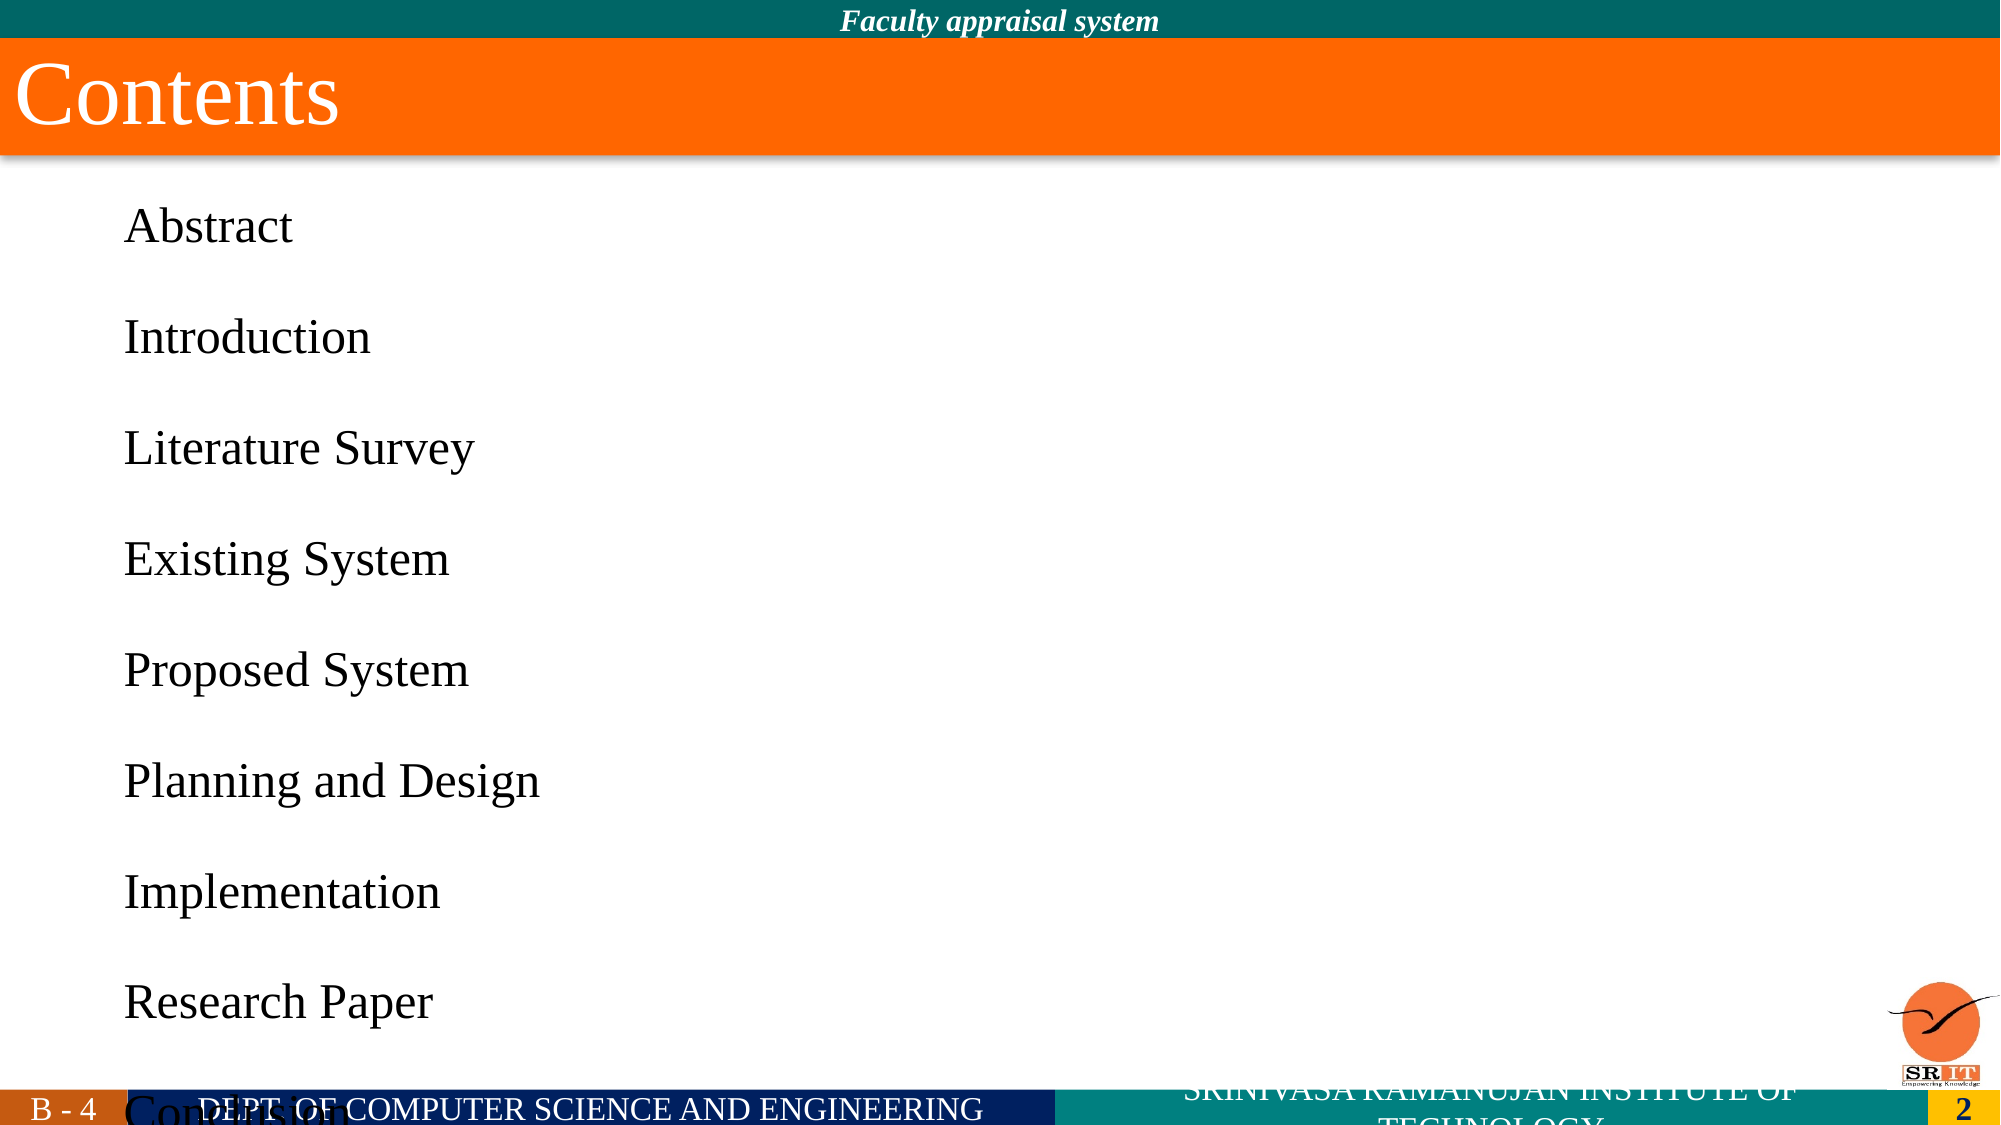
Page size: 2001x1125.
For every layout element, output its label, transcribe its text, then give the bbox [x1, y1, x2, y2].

picture [1887, 977, 2000, 1090]
title Contents [0, 38, 2000, 156]
list Abstract Introduction Literature Survey Existing System Proposed System Planning and Design Implementation Research Paper Conclusion References [32, 155, 1965, 1045]
